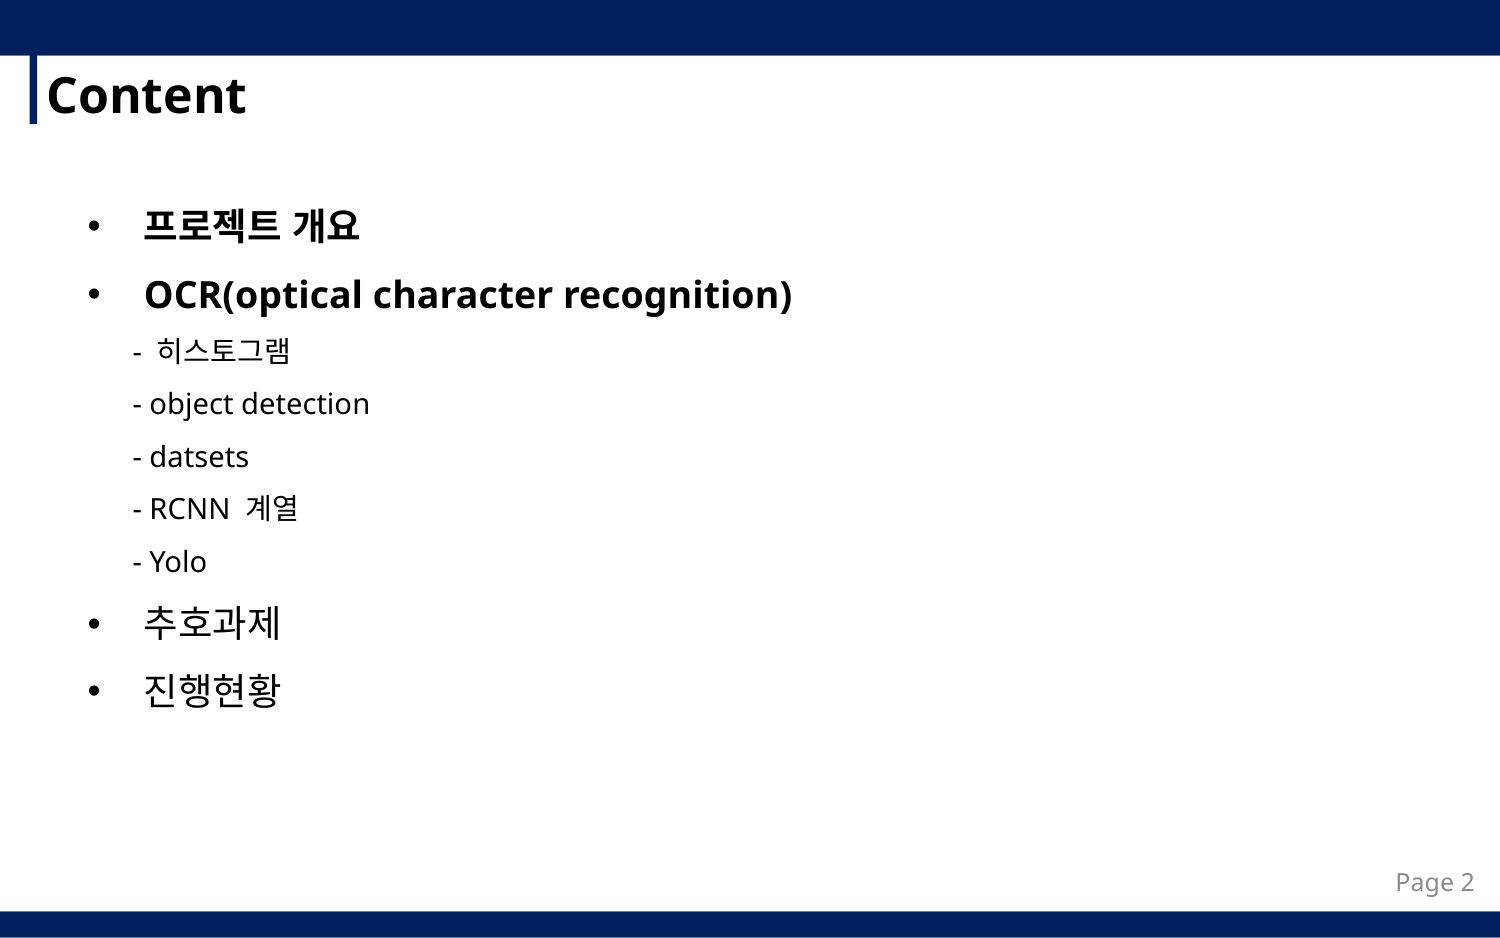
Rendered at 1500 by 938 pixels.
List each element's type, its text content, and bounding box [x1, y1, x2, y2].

text_box [27, 43, 39, 126]
text_box Content [31, 56, 263, 131]
text_box 프로젝트 개요 OCR(optical character recognition) - 히스토그램 - object detection - datsets - RCNN 계열 - Yolo 추호과제 진행현황 [72, 173, 808, 721]
slide_number Page 2 [1139, 858, 1490, 909]
